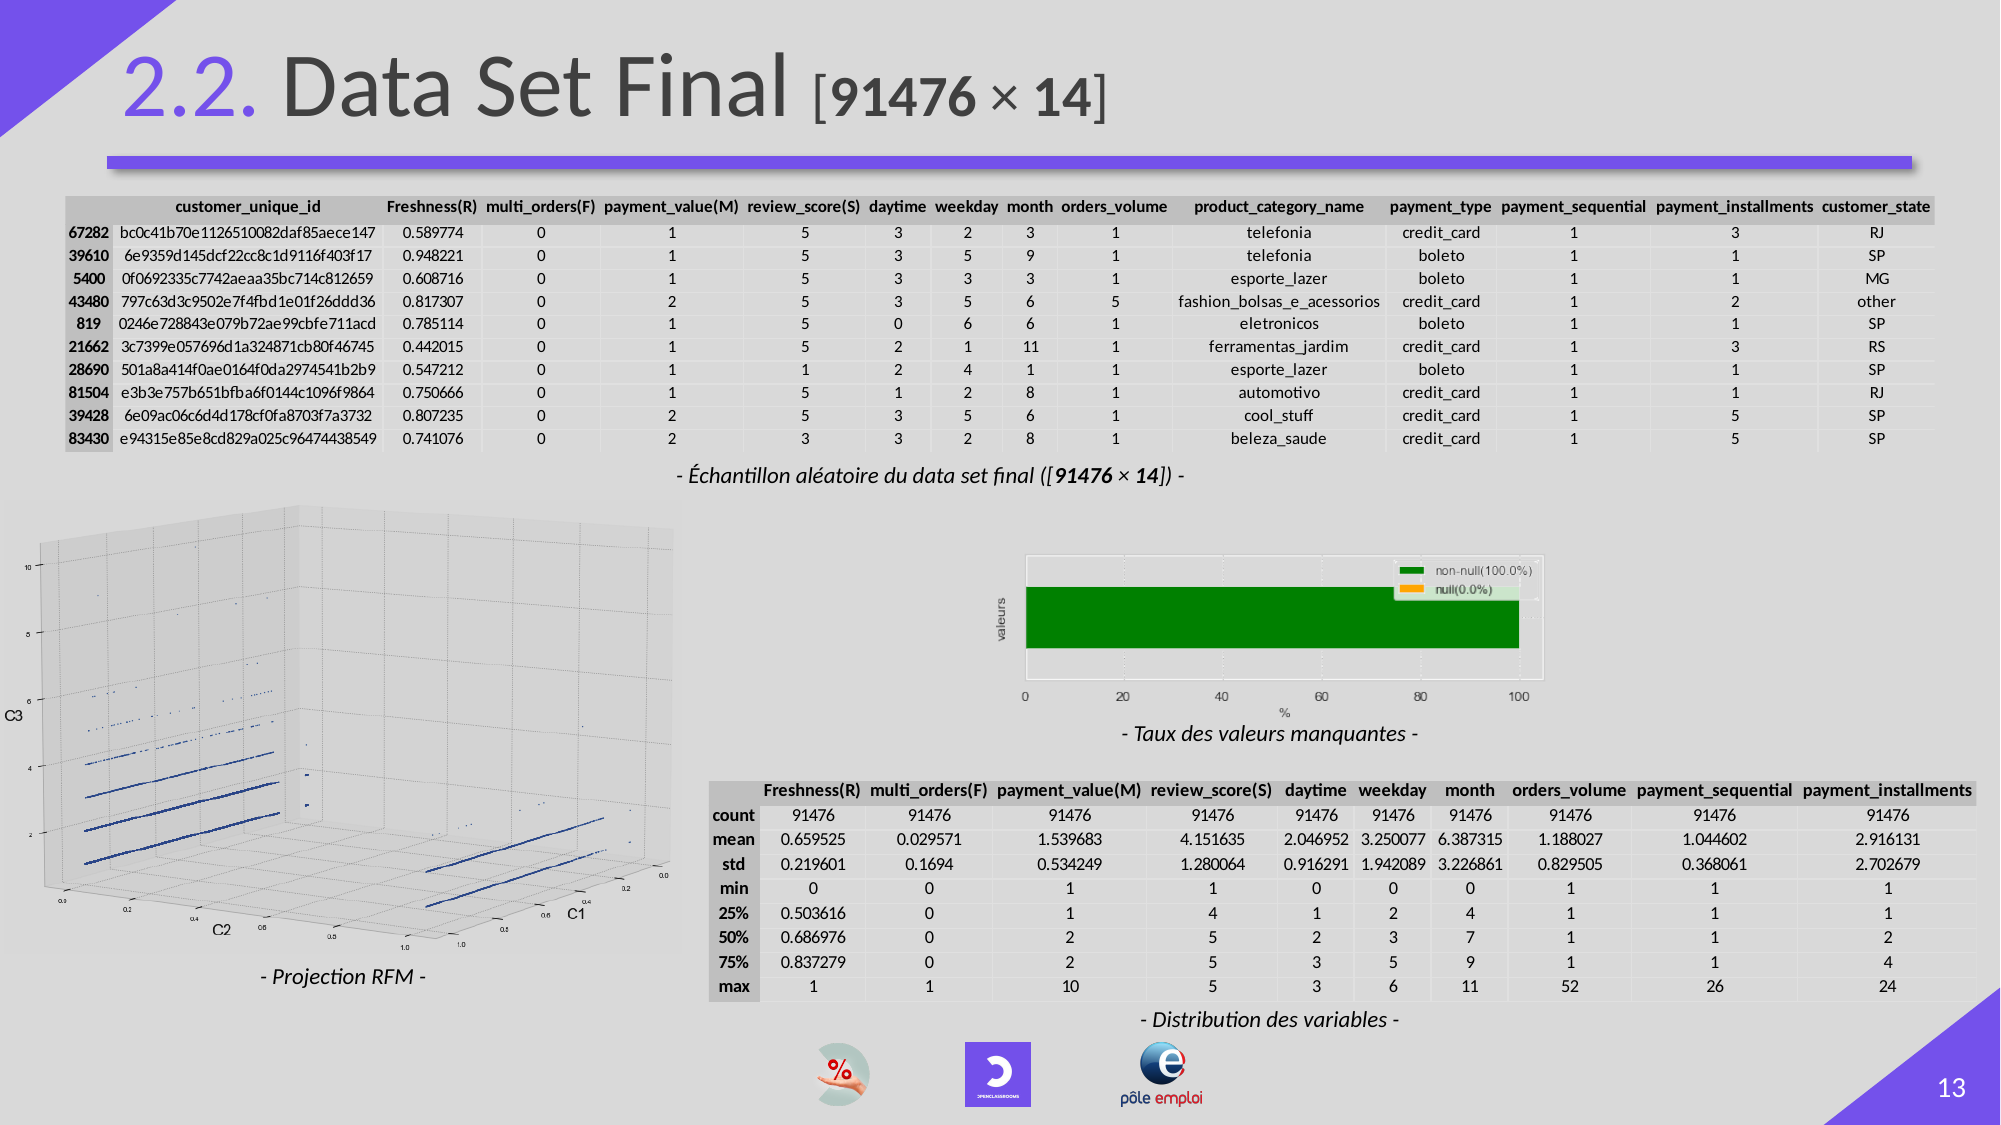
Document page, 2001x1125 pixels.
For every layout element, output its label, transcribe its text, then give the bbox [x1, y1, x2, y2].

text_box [989, 546, 1552, 754]
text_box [707, 780, 1978, 1041]
picture [1121, 1042, 1202, 1107]
slide_number 13 [1911, 1056, 1992, 1117]
picture [965, 1042, 1031, 1107]
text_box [64, 195, 1936, 496]
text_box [4, 500, 682, 998]
title 2.2. Data Set Final [91476 × 14] [106, 0, 1912, 195]
picture [798, 1043, 875, 1106]
